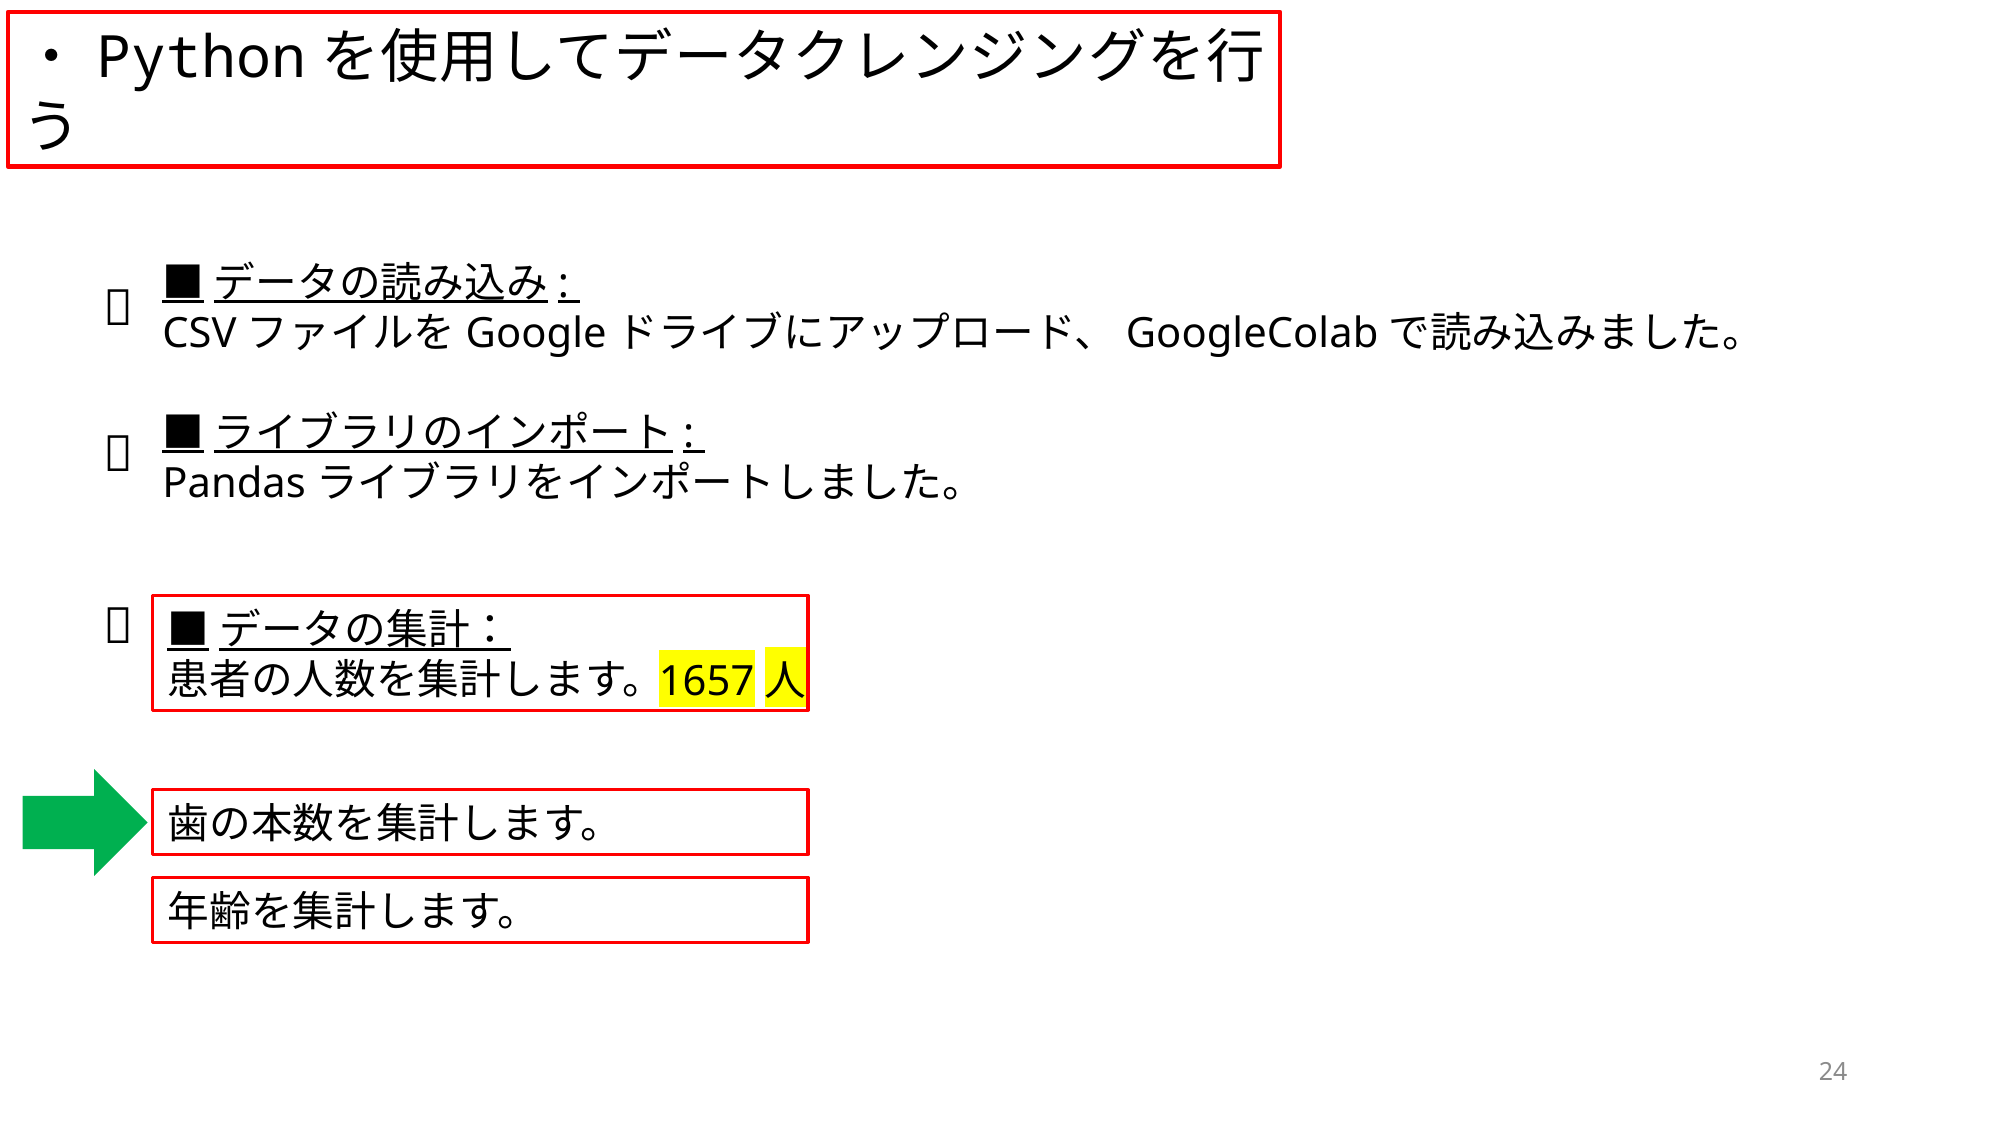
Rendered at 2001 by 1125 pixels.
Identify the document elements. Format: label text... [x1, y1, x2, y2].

text_box ■ライブラリのインポート: Pandasライブラリをインポートしました。 [147, 397, 1576, 513]
text_box ✅ [85, 268, 153, 343]
text_box 年齢を集計します。 [152, 877, 808, 943]
text_box ・Pythonを使用してデータクレンジングを行う [8, 11, 1280, 167]
text_box 1657人 [644, 645, 838, 711]
text_box 歯の本数を集計します。 [152, 789, 808, 855]
text_box ■データの読み込み: CSVファイルをGoogleドライブにアップロード、GoogleColabで読み込みました。 [147, 247, 1806, 363]
text_box ✅ [85, 586, 153, 661]
text_box ✅ [85, 413, 153, 489]
text_box [21, 766, 149, 879]
slide_number 24 [1412, 1042, 1863, 1103]
text_box ■データの集計： 患者の人数を集計します。 [152, 595, 808, 711]
